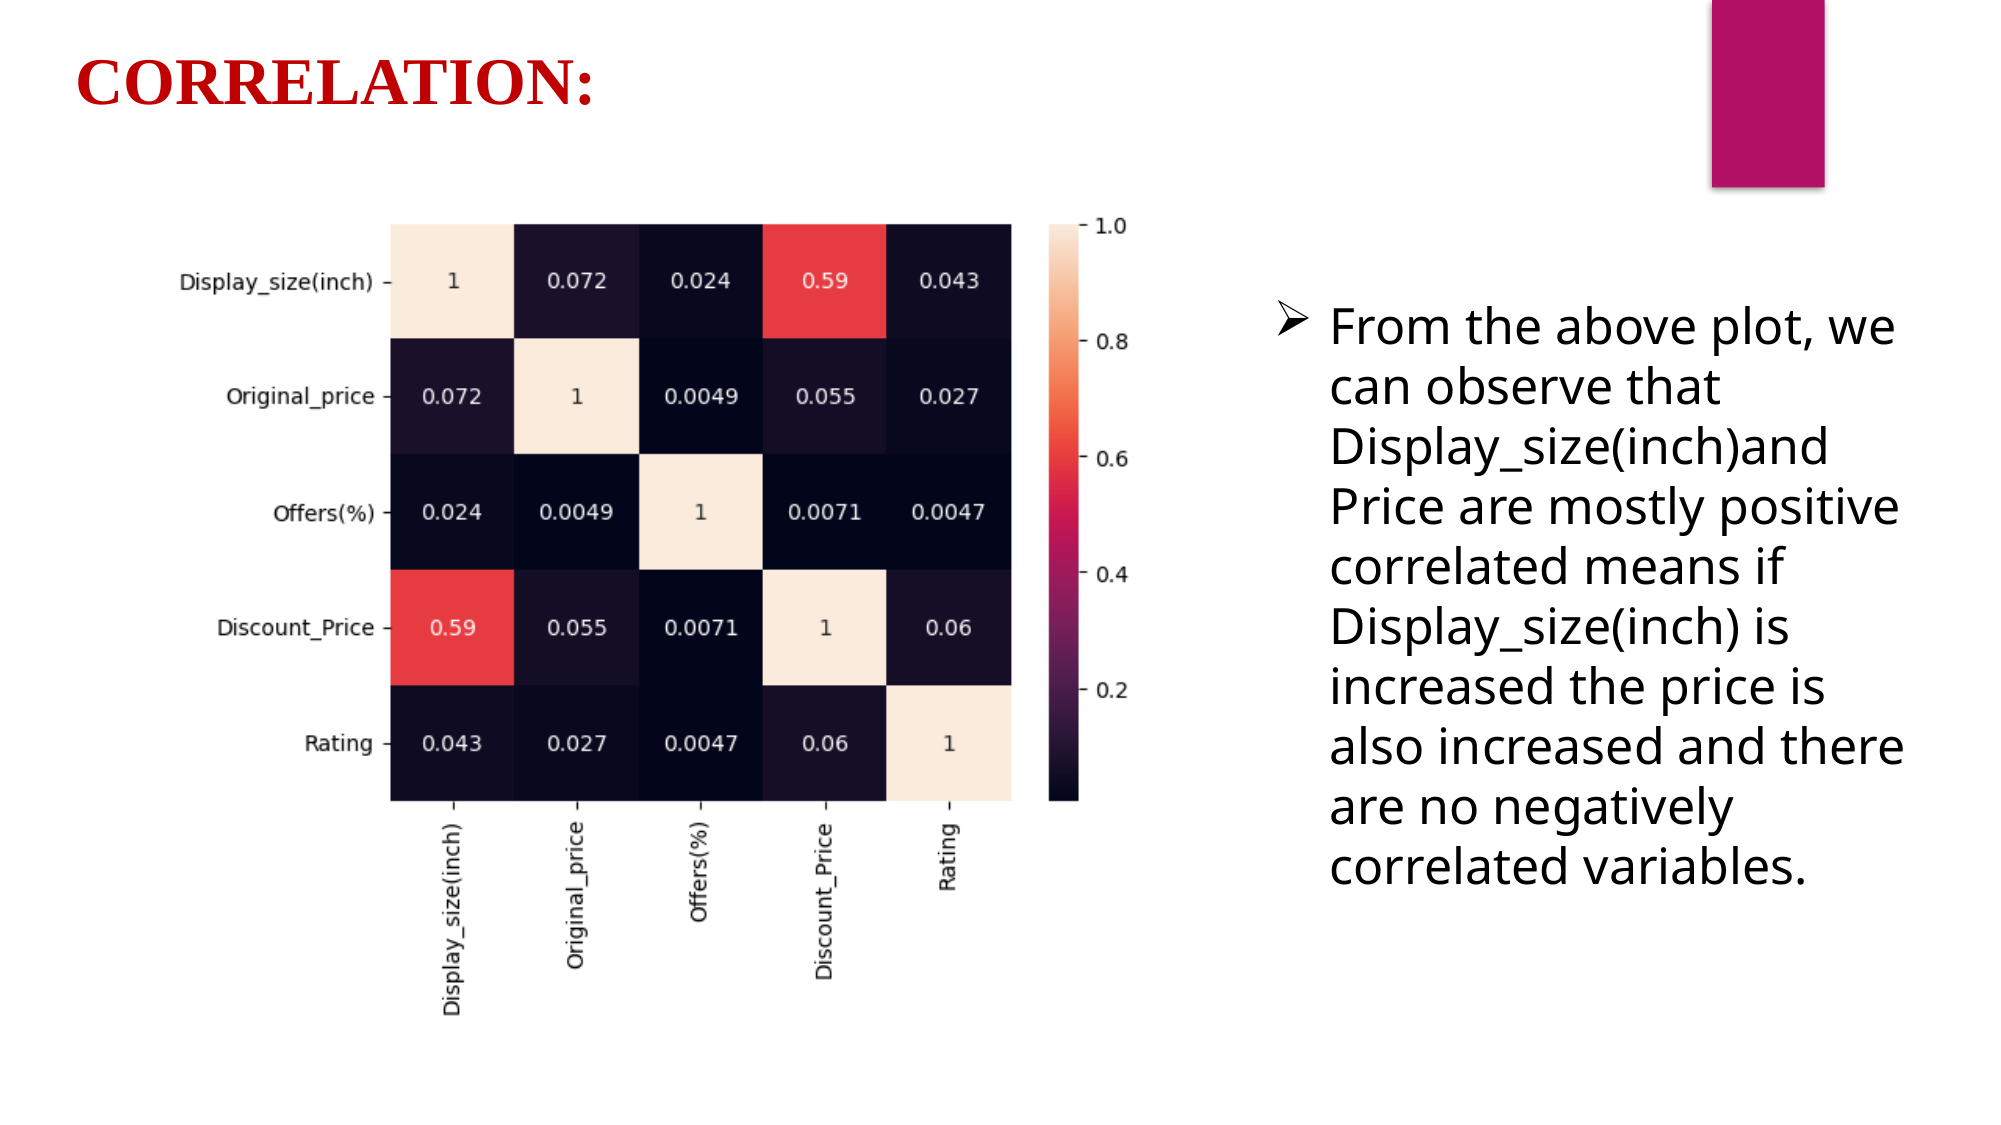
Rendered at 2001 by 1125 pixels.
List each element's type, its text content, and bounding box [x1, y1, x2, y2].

text_box From the above plot, we can observe that Display_size(inch)and Price are mostly positive correlated means if Display_size(inch) is increased the price is also increased and there are no negatively correlated variables. [1246, 287, 1944, 666]
picture [164, 201, 1143, 1029]
text_box CORRELATION: [60, 30, 639, 126]
